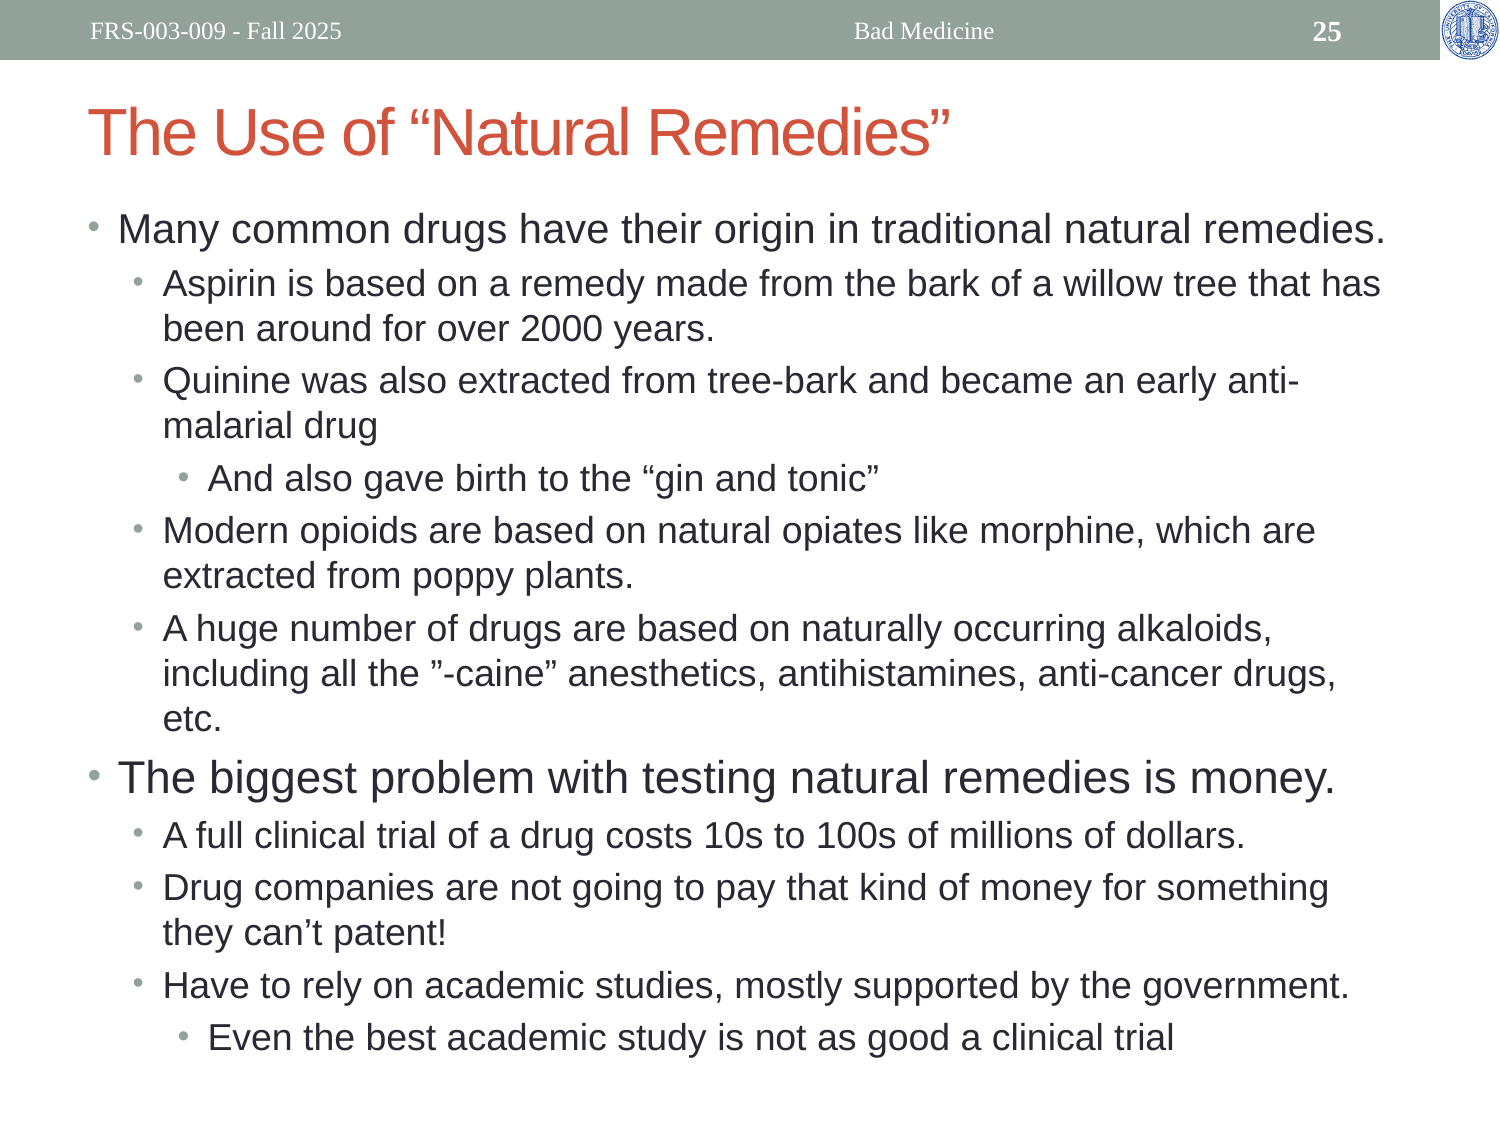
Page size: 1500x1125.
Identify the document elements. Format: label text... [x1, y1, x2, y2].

slide_number 25 [1297, 3, 1425, 57]
title The Use of “Natural Remedies” [72, 77, 1423, 181]
slide_number FRS-003-009 - Fall 2025 [75, 3, 550, 57]
picture [1440, 0, 1500, 61]
list Many common drugs have their origin in traditional natural remedies. Aspirin is based on a remedy made from the bark of a willow tree that has been around for over 2000 years. Quinine was also extracted from tree-bark and became an early anti-malarial drug And also gave birth to the “gin and tonic” Modern opioids are based on natural opiates like morphine, which are extracted from poppy plants. A huge number of drugs are based on naturally occurring alkaloids, including all the ”-caine” anesthetics, antihistamines, anti-cancer drugs, etc. The biggest problem with testing natural remedies is money. A full clinical trial of a drug costs 10s to 100s of millions of dollars. Drug companies are not going to pay that kind of money for something they can’t patent! Have to rely on academic studies, mostly supported by the government. Even the best academic study is not as good a clinical trial [72, 193, 1423, 1087]
footer Bad Medicine [562, 3, 1286, 57]
